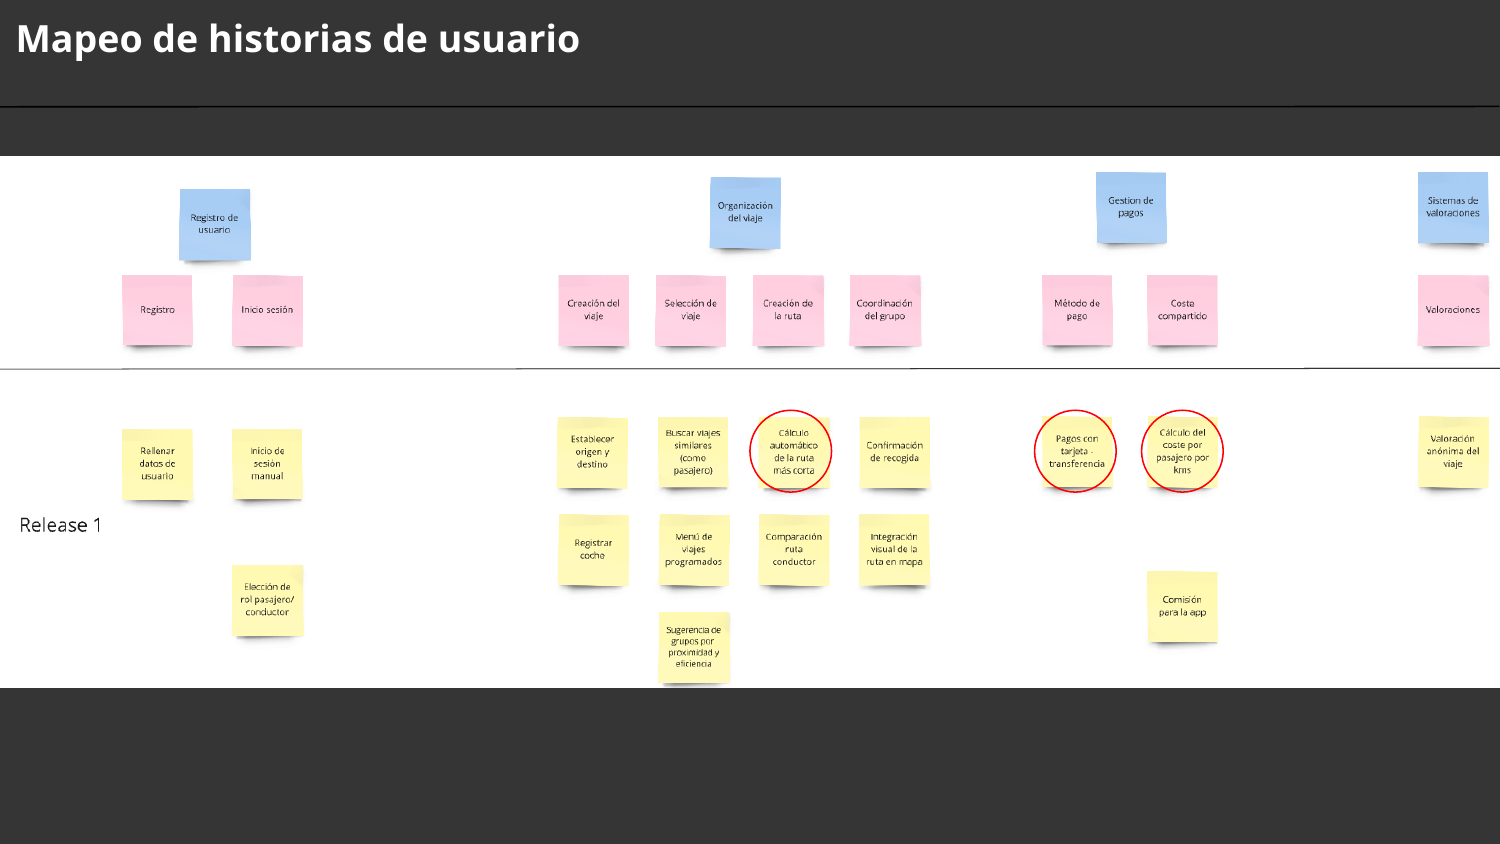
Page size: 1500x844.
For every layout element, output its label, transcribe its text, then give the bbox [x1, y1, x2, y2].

picture [0, 155, 1500, 688]
text_box Mapeo de historias de usuario [0, 0, 1500, 106]
